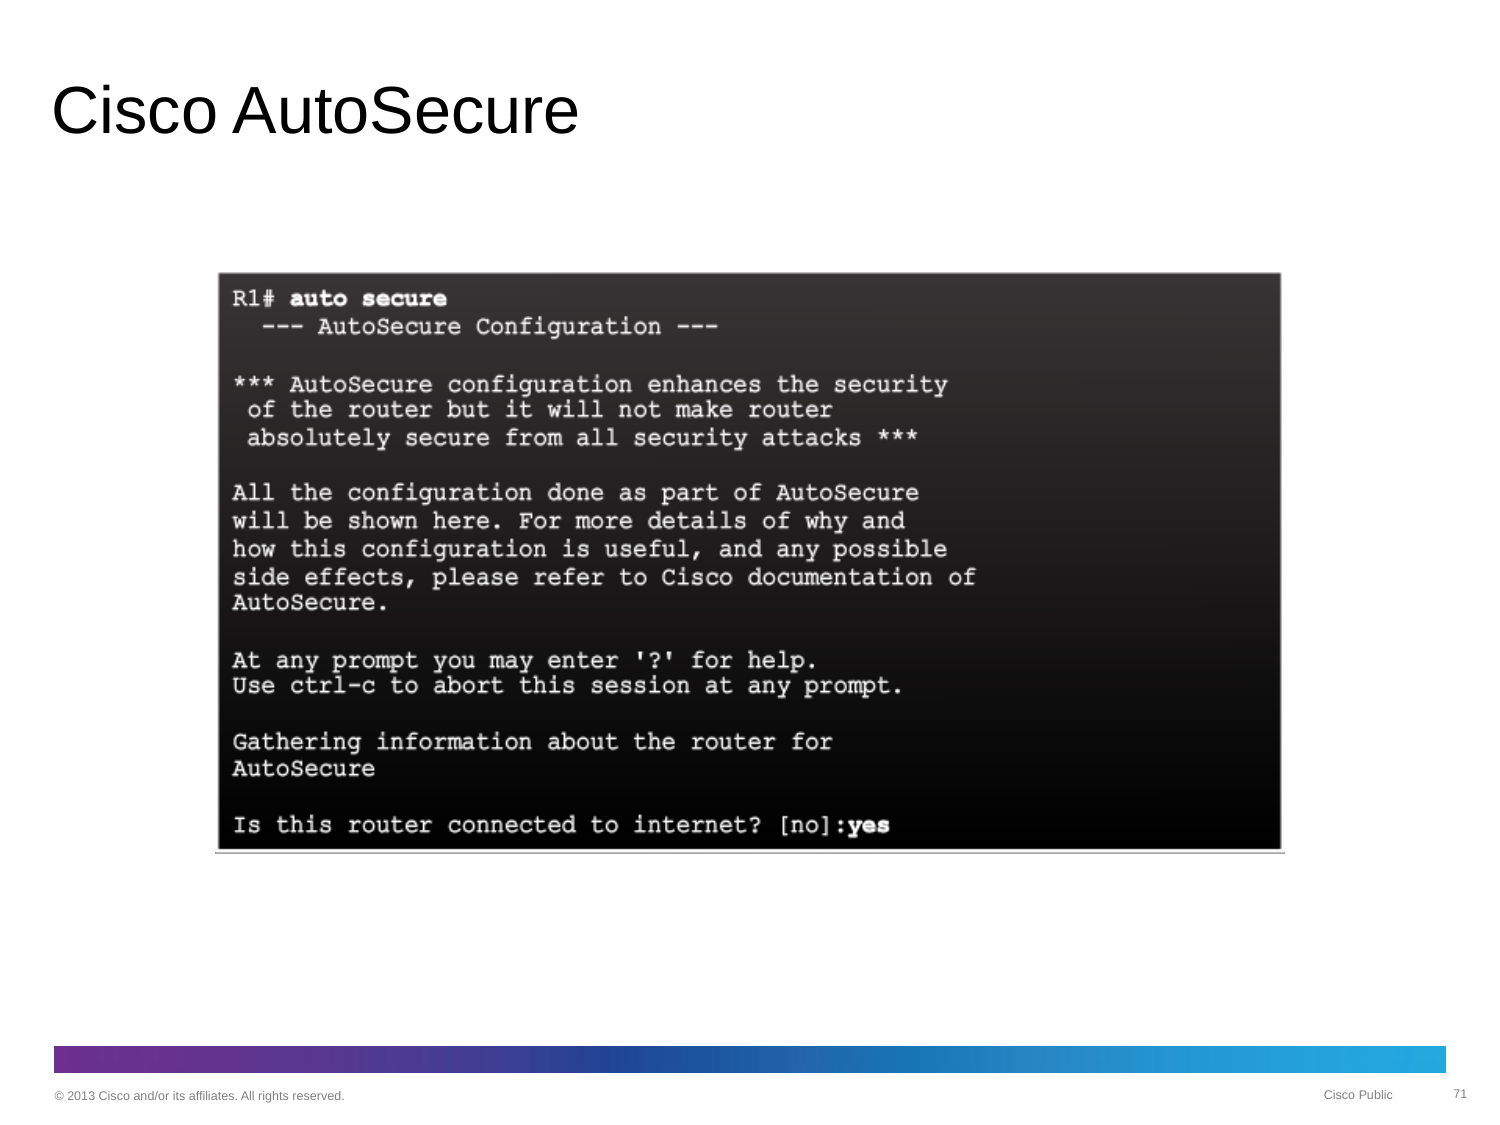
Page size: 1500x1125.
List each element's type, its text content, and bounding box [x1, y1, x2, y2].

picture [54, 1046, 1446, 1073]
picture [215, 271, 1285, 854]
title Cisco AutoSecure [37, 17, 1489, 155]
